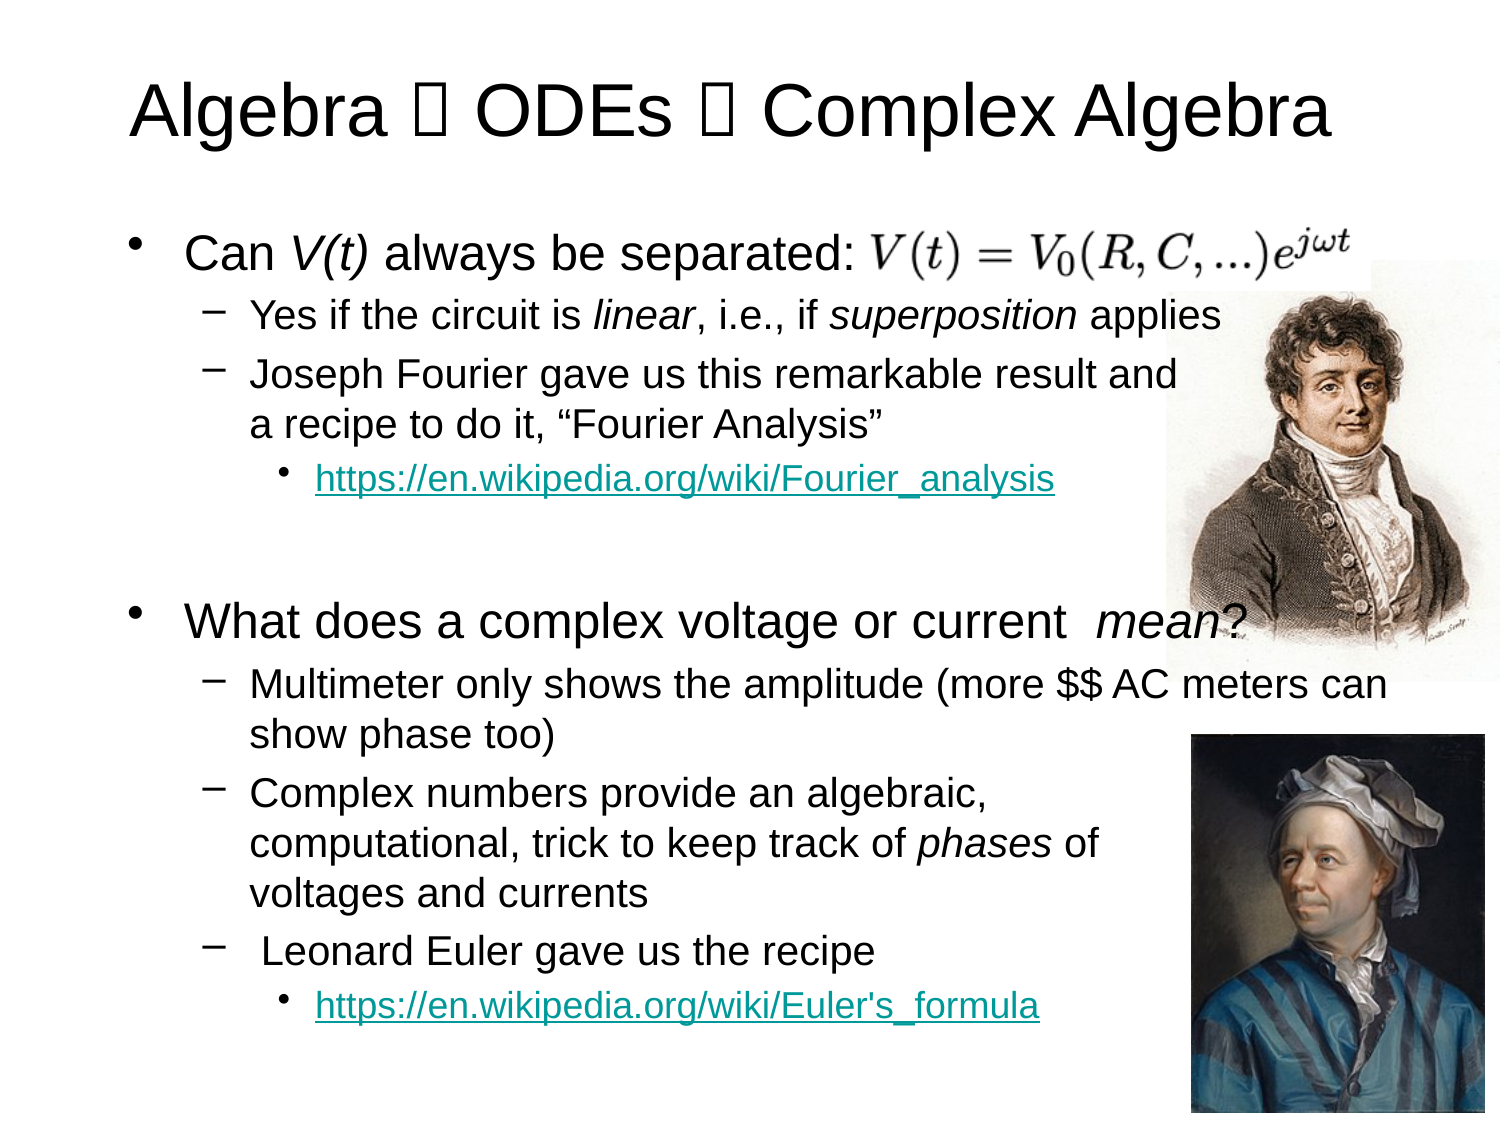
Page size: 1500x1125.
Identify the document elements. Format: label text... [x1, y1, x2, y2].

title Algebra  ODEs  Complex Algebra [62, 12, 1400, 200]
picture [862, 212, 1500, 683]
list Can V(t) always be separated: Yes if the circuit is linear, i.e., if superposition applies Joseph Fourier gave us this remarkable result and a recipe to do it, “Fourier Analysis” https://en.wikipedia.org/wiki/Fourier_analysis What does a complex voltage or current mean? Multimeter only shows the amplitude (more $$ AC meters can show phase too) Complex numbers provide an algebraic, computational, trick to keep track of phases of voltages and currents Leonard Euler gave us the recipe https://en.wikipedia.org/wiki/Euler's_formula [112, 212, 1450, 1125]
picture [1191, 733, 1485, 1113]
